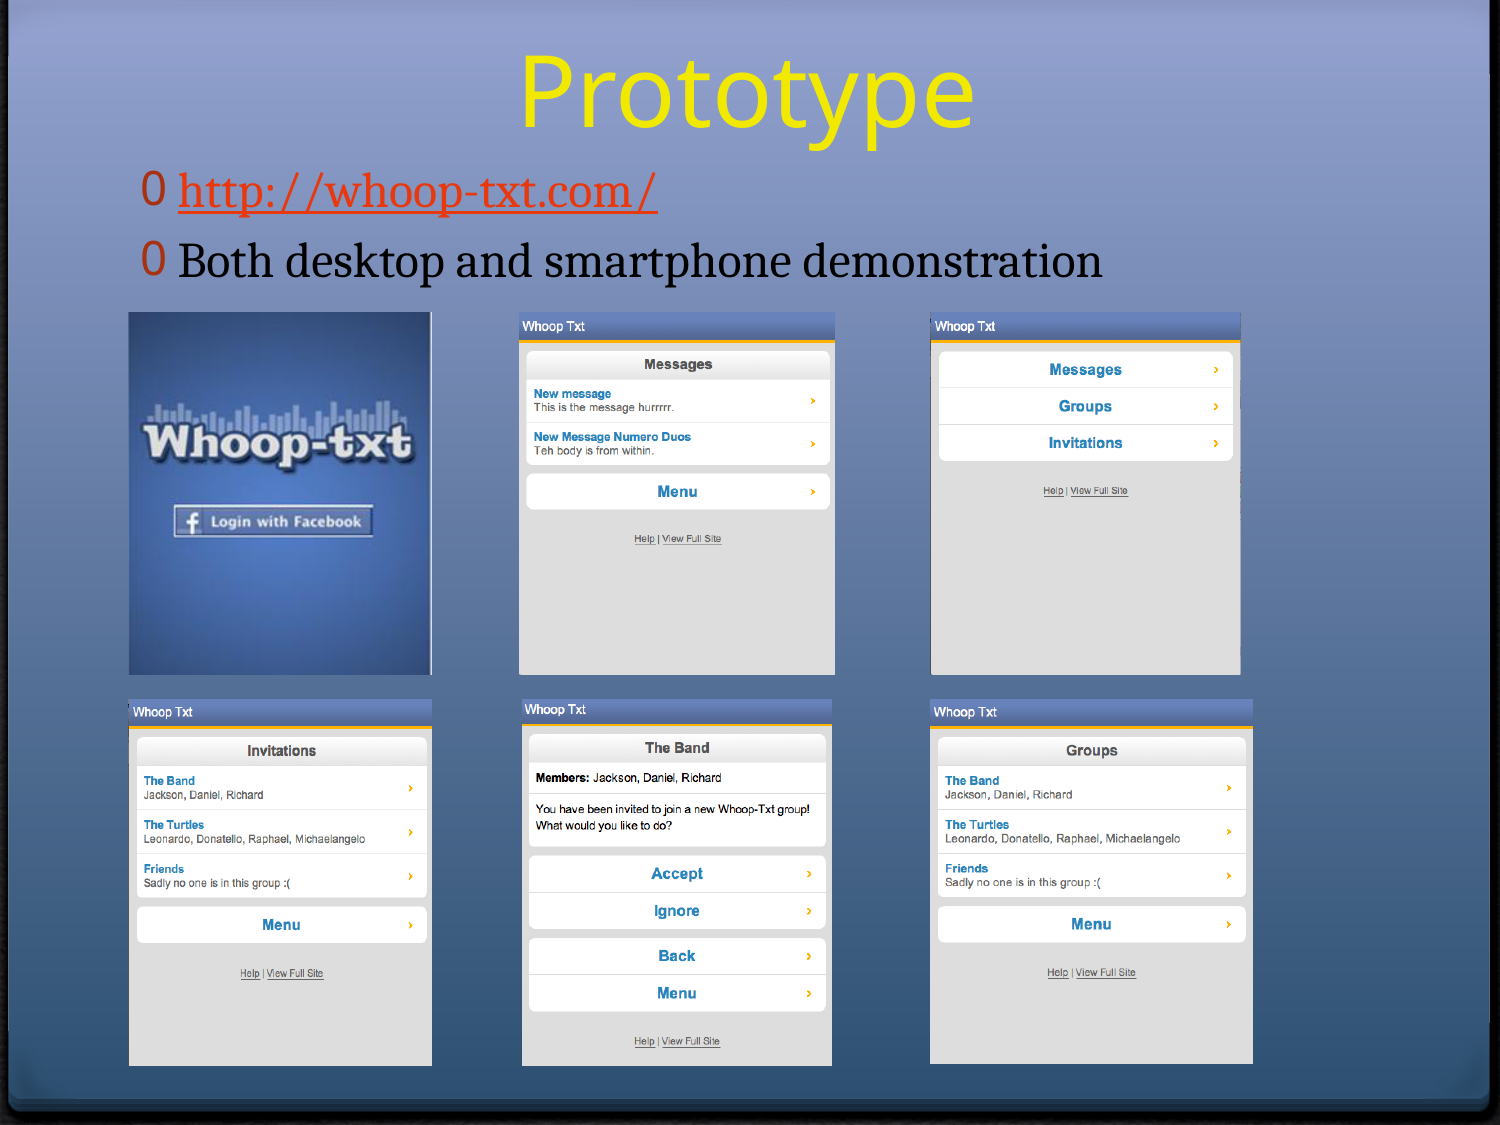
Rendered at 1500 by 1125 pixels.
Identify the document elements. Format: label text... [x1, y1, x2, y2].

title Prototype [87, 0, 1407, 175]
list http://whoop-txt.com/ Both desktop and smartphone demonstration [125, 149, 1363, 354]
picture [0, 0, 1500, 1125]
